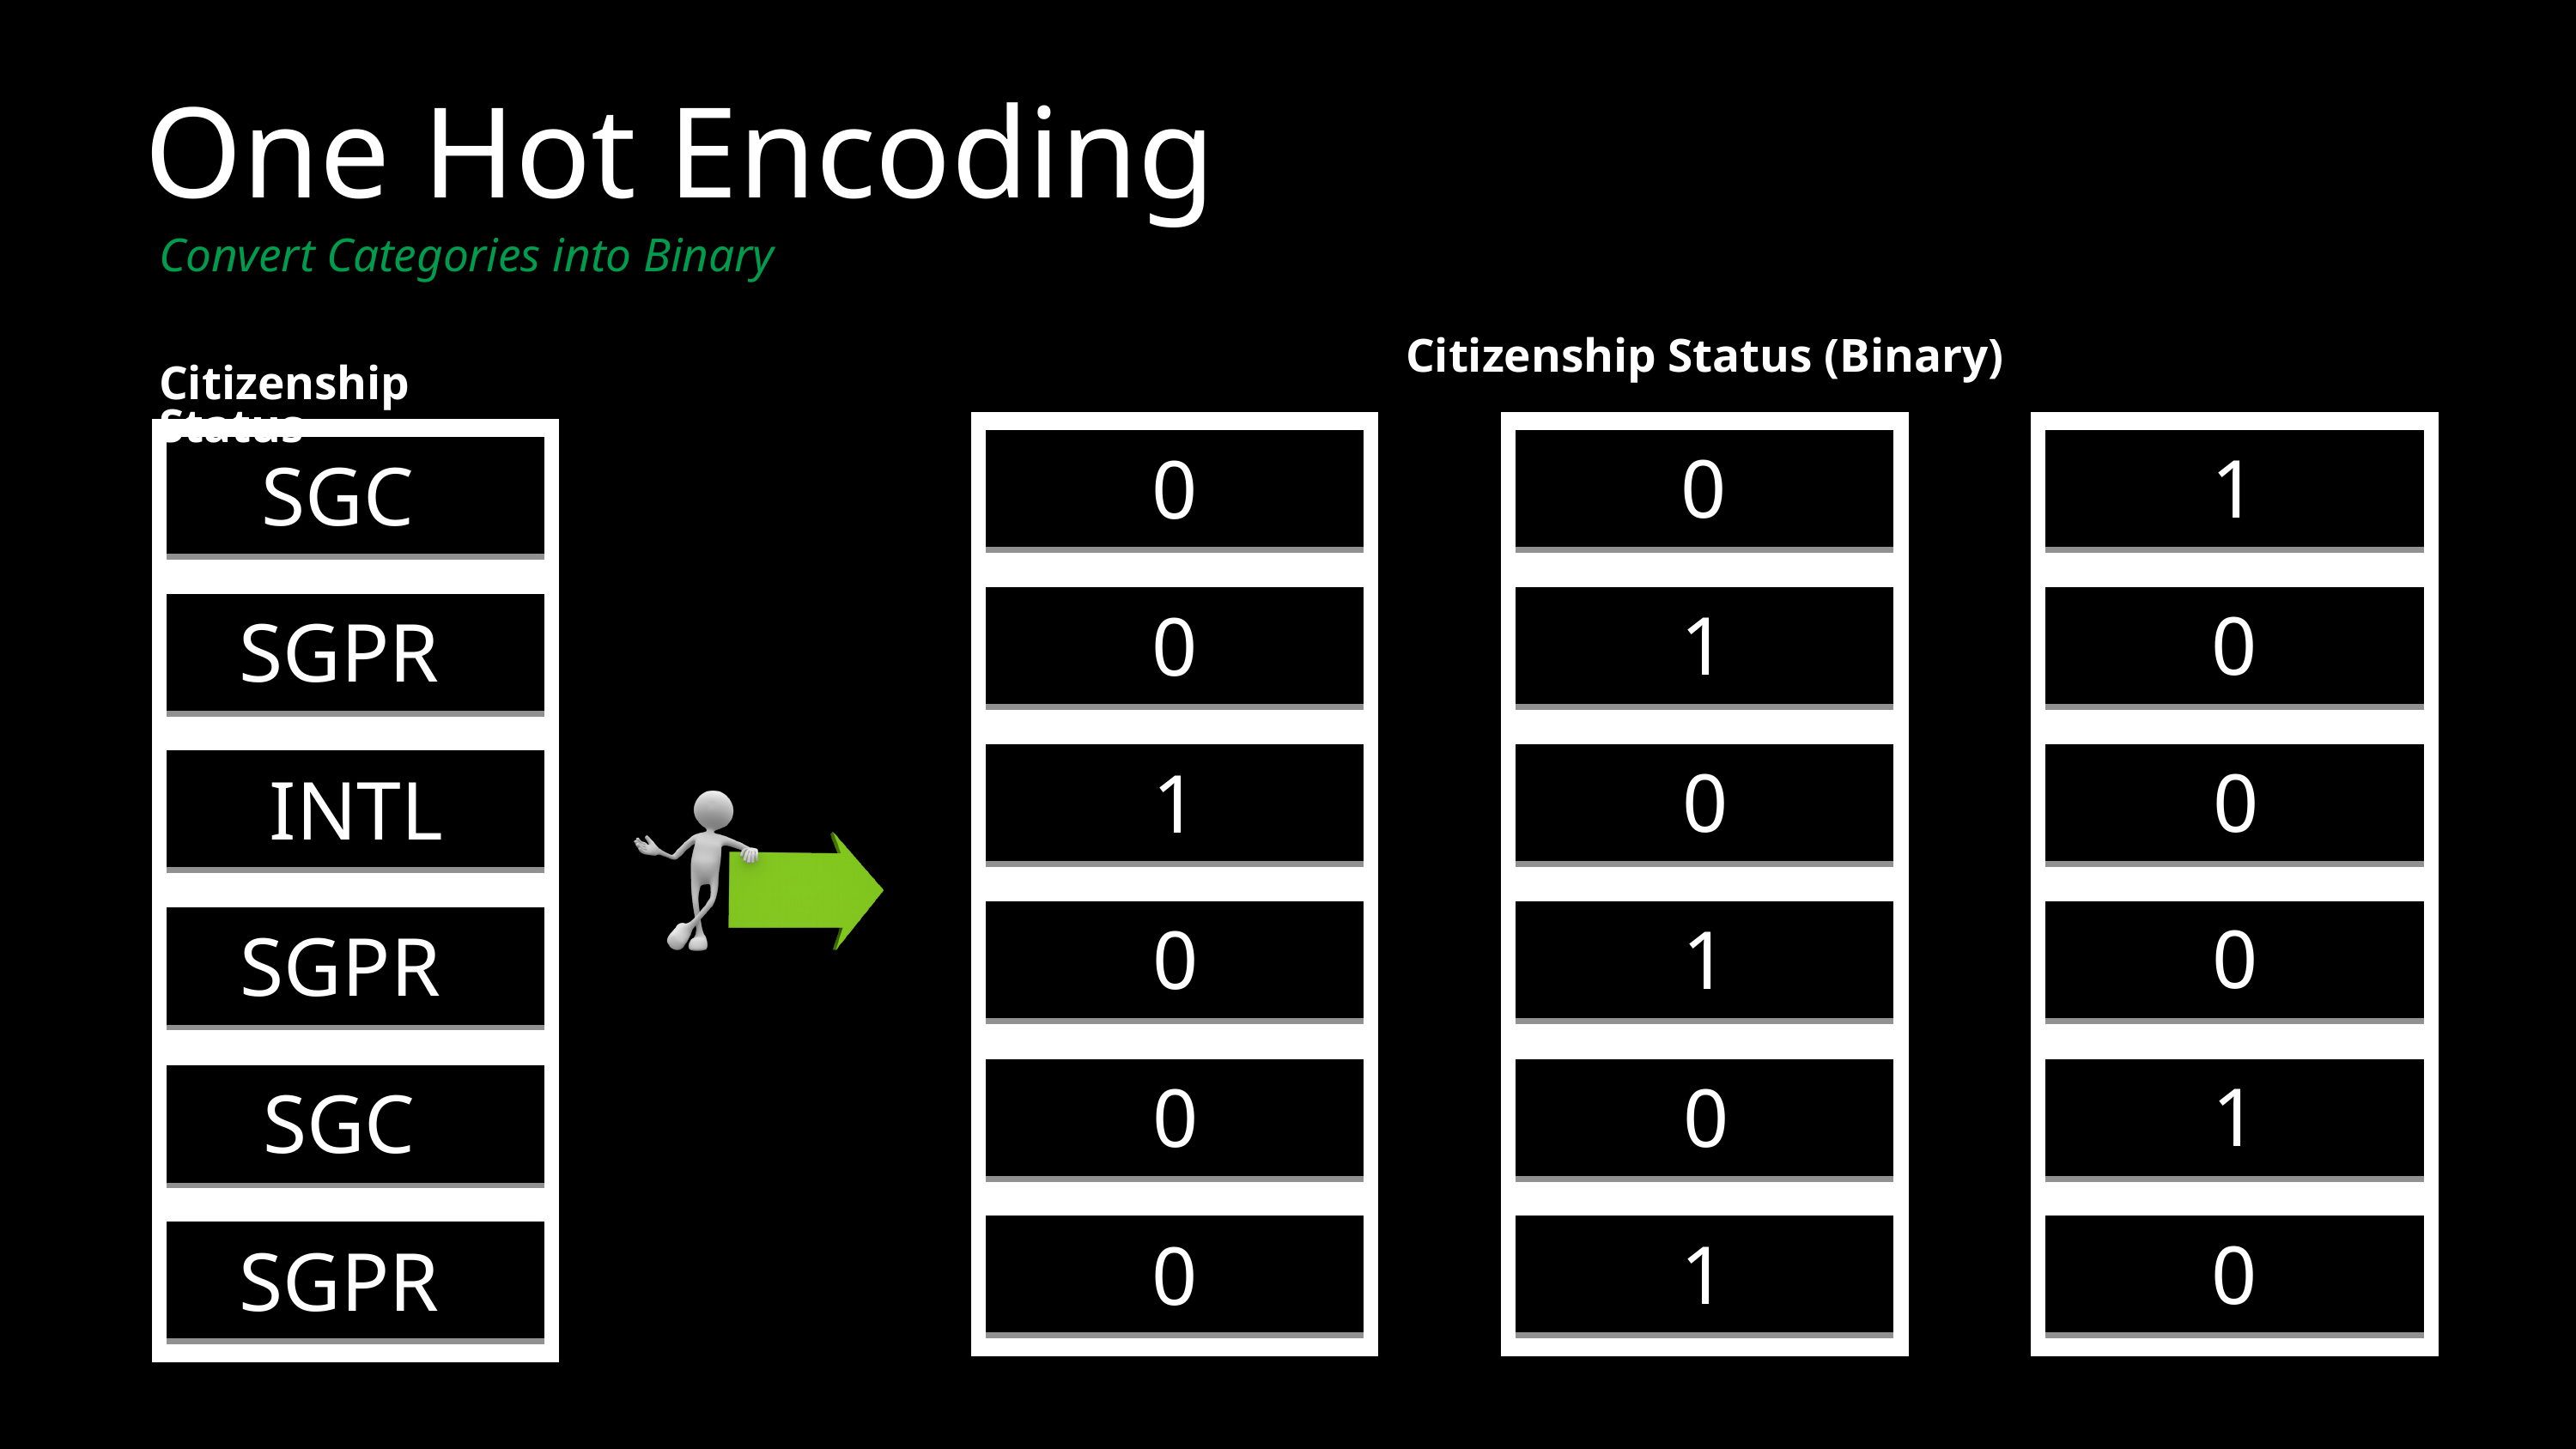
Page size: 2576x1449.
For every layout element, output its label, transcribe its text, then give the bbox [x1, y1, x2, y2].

text_box SGPR [239, 1252, 472, 1328]
text_box 0 [1610, 458, 1798, 535]
text_box 0 [1058, 615, 1291, 692]
text_box SGPR [239, 621, 472, 699]
text_box One Hot Encoding [144, 104, 1485, 223]
text_box 1 [1588, 615, 1820, 691]
text_box [2038, 733, 2432, 878]
text_box [2038, 576, 2432, 721]
text_box 0 [2141, 772, 2330, 849]
text_box SGC [262, 1094, 451, 1170]
text_box [159, 1210, 552, 1355]
text_box Citizenship Status (Binary) [978, 337, 2432, 382]
text_box 0 [1610, 772, 1800, 849]
text_box [1508, 419, 1902, 564]
text_box 0 [2118, 615, 2351, 691]
text_box 0 [1080, 458, 1269, 535]
text_box SGC [261, 465, 449, 542]
text_box [1508, 576, 1902, 721]
text_box 1 [2141, 458, 2329, 534]
text_box [159, 583, 552, 728]
text_box [617, 769, 913, 986]
text_box [1508, 1204, 1902, 1349]
text_box [159, 426, 552, 571]
text_box 0 [2119, 929, 2352, 1005]
text_box 1 [2142, 1086, 2330, 1162]
text_box [159, 739, 552, 884]
text_box [2038, 890, 2432, 1035]
text_box [159, 1054, 552, 1200]
text_box [978, 419, 1371, 564]
text_box 0 [2118, 1244, 2351, 1320]
text_box 0 [1059, 930, 1292, 1006]
text_box [978, 1204, 1371, 1349]
text_box SGPR [240, 936, 473, 1013]
text_box 0 [1612, 1087, 1800, 1164]
text_box [1508, 733, 1902, 878]
text_box [1508, 1048, 1902, 1193]
text_box [978, 576, 1371, 721]
text_box [978, 1048, 1371, 1193]
text_box 0 [1082, 1087, 1270, 1164]
text_box 1 [1589, 929, 1821, 1005]
text_box INTL [261, 779, 452, 856]
text_box [159, 896, 552, 1042]
text_box Convert Categories into Binary [159, 237, 829, 281]
text_box 0 [1058, 1245, 1291, 1321]
text_box Citizenship Status [159, 365, 552, 426]
text_box [978, 890, 1371, 1035]
text_box [978, 733, 1371, 878]
text_box 1 [1080, 773, 1271, 850]
text_box 1 [1588, 1244, 1820, 1321]
text_box [1508, 890, 1902, 1035]
text_box [2038, 1204, 2432, 1349]
text_box [2038, 419, 2432, 564]
text_box [2038, 1048, 2432, 1193]
